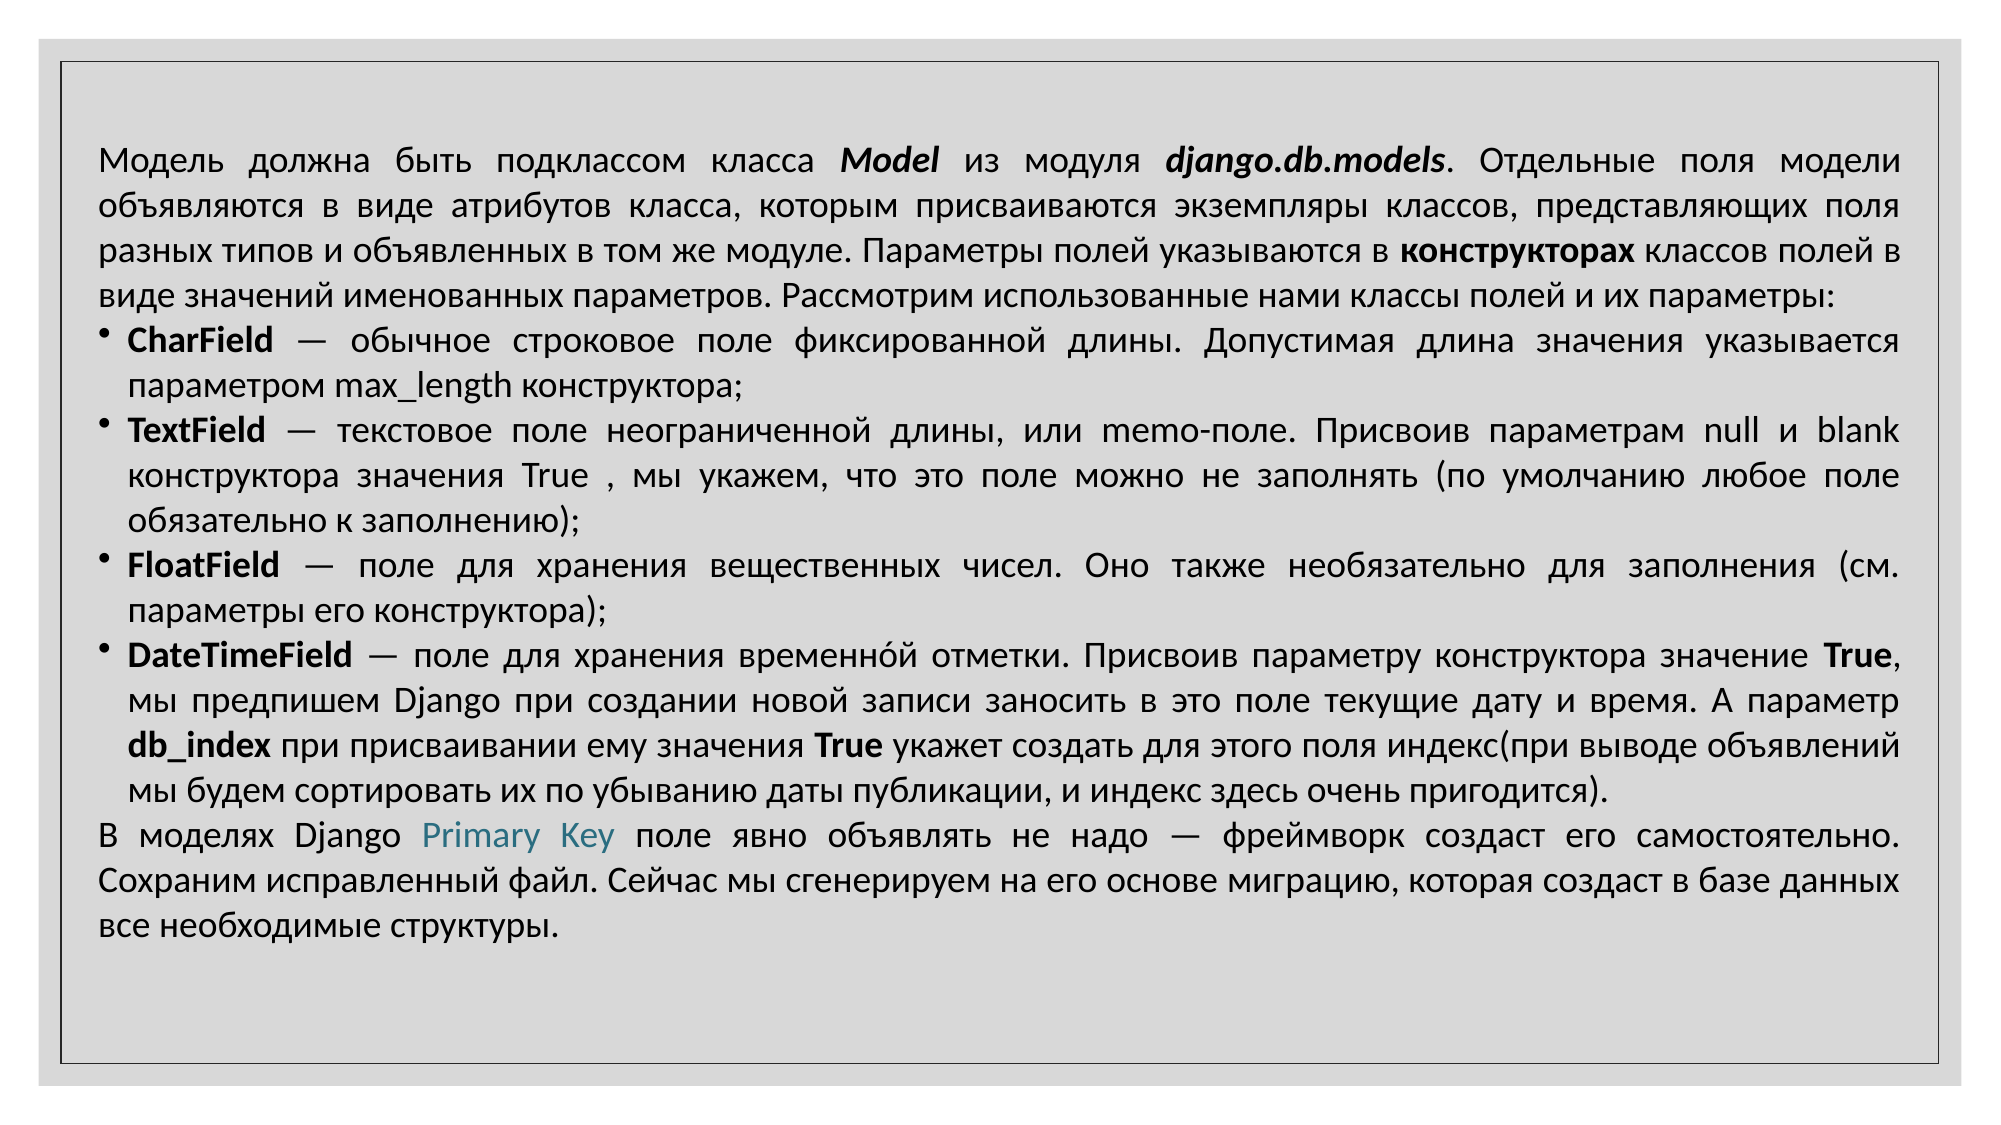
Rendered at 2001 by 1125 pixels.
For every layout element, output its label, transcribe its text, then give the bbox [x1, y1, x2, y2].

text_box Модель должна быть подклассом класса Model из модуля django.db.models. Отдельные поля модели объявляются в виде атрибутов класса, которым присваиваются экземпляры классов, представляющих поля разных типов и объявленных в том же модуле. Параметры полей указываются в конструкторах классов полей в виде значений именованных параметров. Рассмотрим использованные нами классы полей и их параметры: CharField — обычное строковое поле фиксированной длины. Допустимая длина значения указывается параметром max_length конструктора; TextField — текстовое поле неограниченной длины, или memo-поле. Присвоив параметрам null и blank конструктора значения True , мы укажем, что это поле можно не заполнять (по умолчанию любое поле обязательно к заполнению); FloatField — поле для хранения вещественных чисел. Оно также необязательно для заполнения (см. параметры его конструктора); DateTimeField — поле для хранения временнóй отметки. Присвоив параметру конструктора значение True, мы предпишем Django при создании новой записи заносить в это поле текущие дату и время. А параметр db_index при присваивании ему значения True укажет создать для этого поля индекс(при выводе объявлений мы будем сортировать их по убыванию даты публикации, и индекс здесь очень пригодится). В моделях Django Primary Key поле явно объявлять не надо — фреймворк создаст его самостоятельно. Сохраним исправленный файл. Сейчас мы сгенерируем на его основе миграцию, которая создаст в базе данных все необходимые структуры. [90, 127, 1910, 953]
